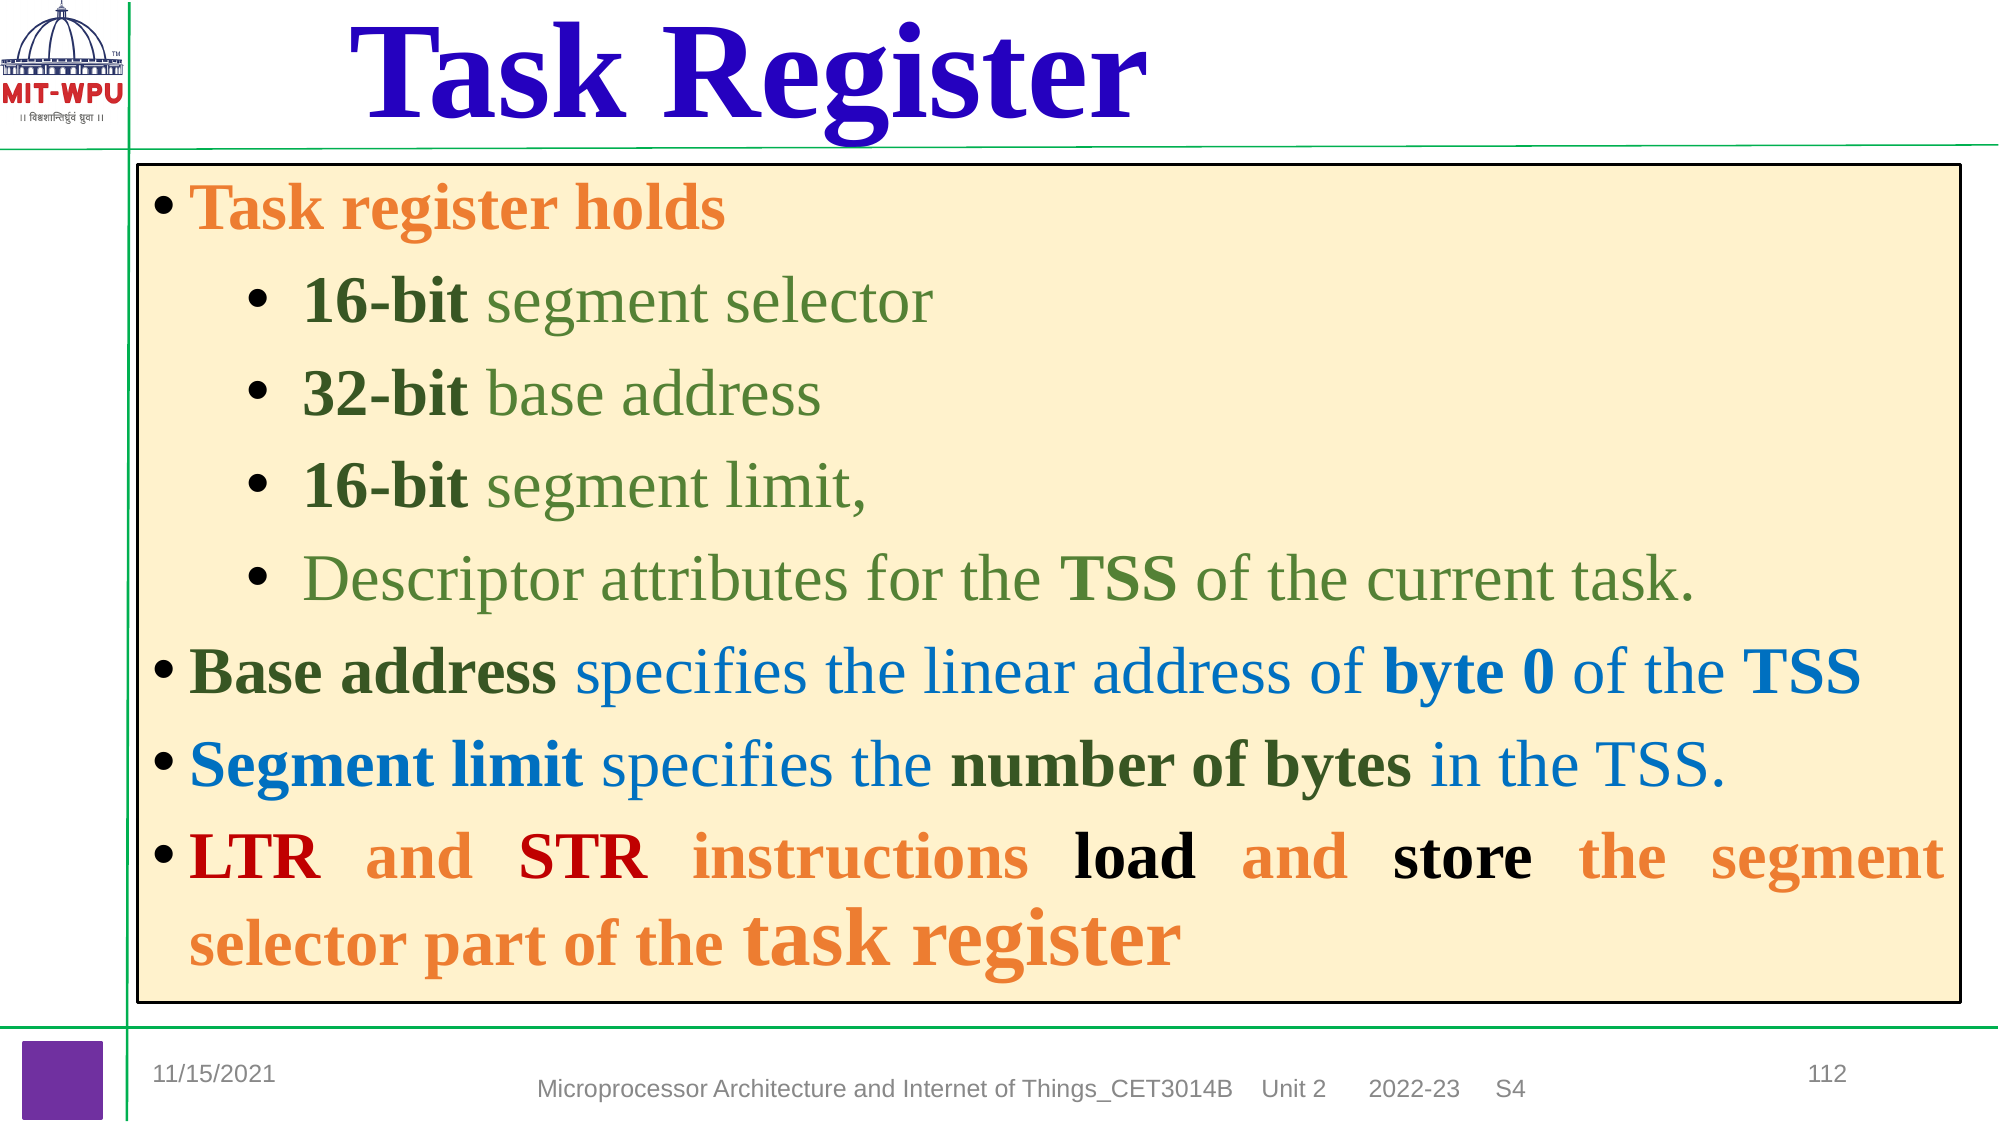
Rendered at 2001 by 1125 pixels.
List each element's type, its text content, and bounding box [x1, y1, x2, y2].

picture [0, 0, 138, 125]
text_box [0, 144, 121, 150]
footer Microprocessor Architecture and Internet of Things_CET3014B Unit 2 2022-23 S4 [521, 1057, 1558, 1118]
list Task register holds 16-bit segment selector 32-bit base address 16-bit segment limit, Descriptor attributes for the TSS of the current task. Base address specifies the linear address of byte 0 of the TSS Segment limit specifies the number of bytes in the TSS. LTR and STR instructions load and store the segment selector part of the task register [137, 164, 1961, 1003]
title Task Register [334, 24, 1362, 121]
text_box [23, 1042, 102, 1118]
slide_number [137, 1042, 588, 1103]
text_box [126, 1038, 130, 1122]
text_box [126, 1, 130, 1027]
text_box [135, 144, 1999, 150]
slide_number ‹#› [1412, 1042, 1863, 1103]
